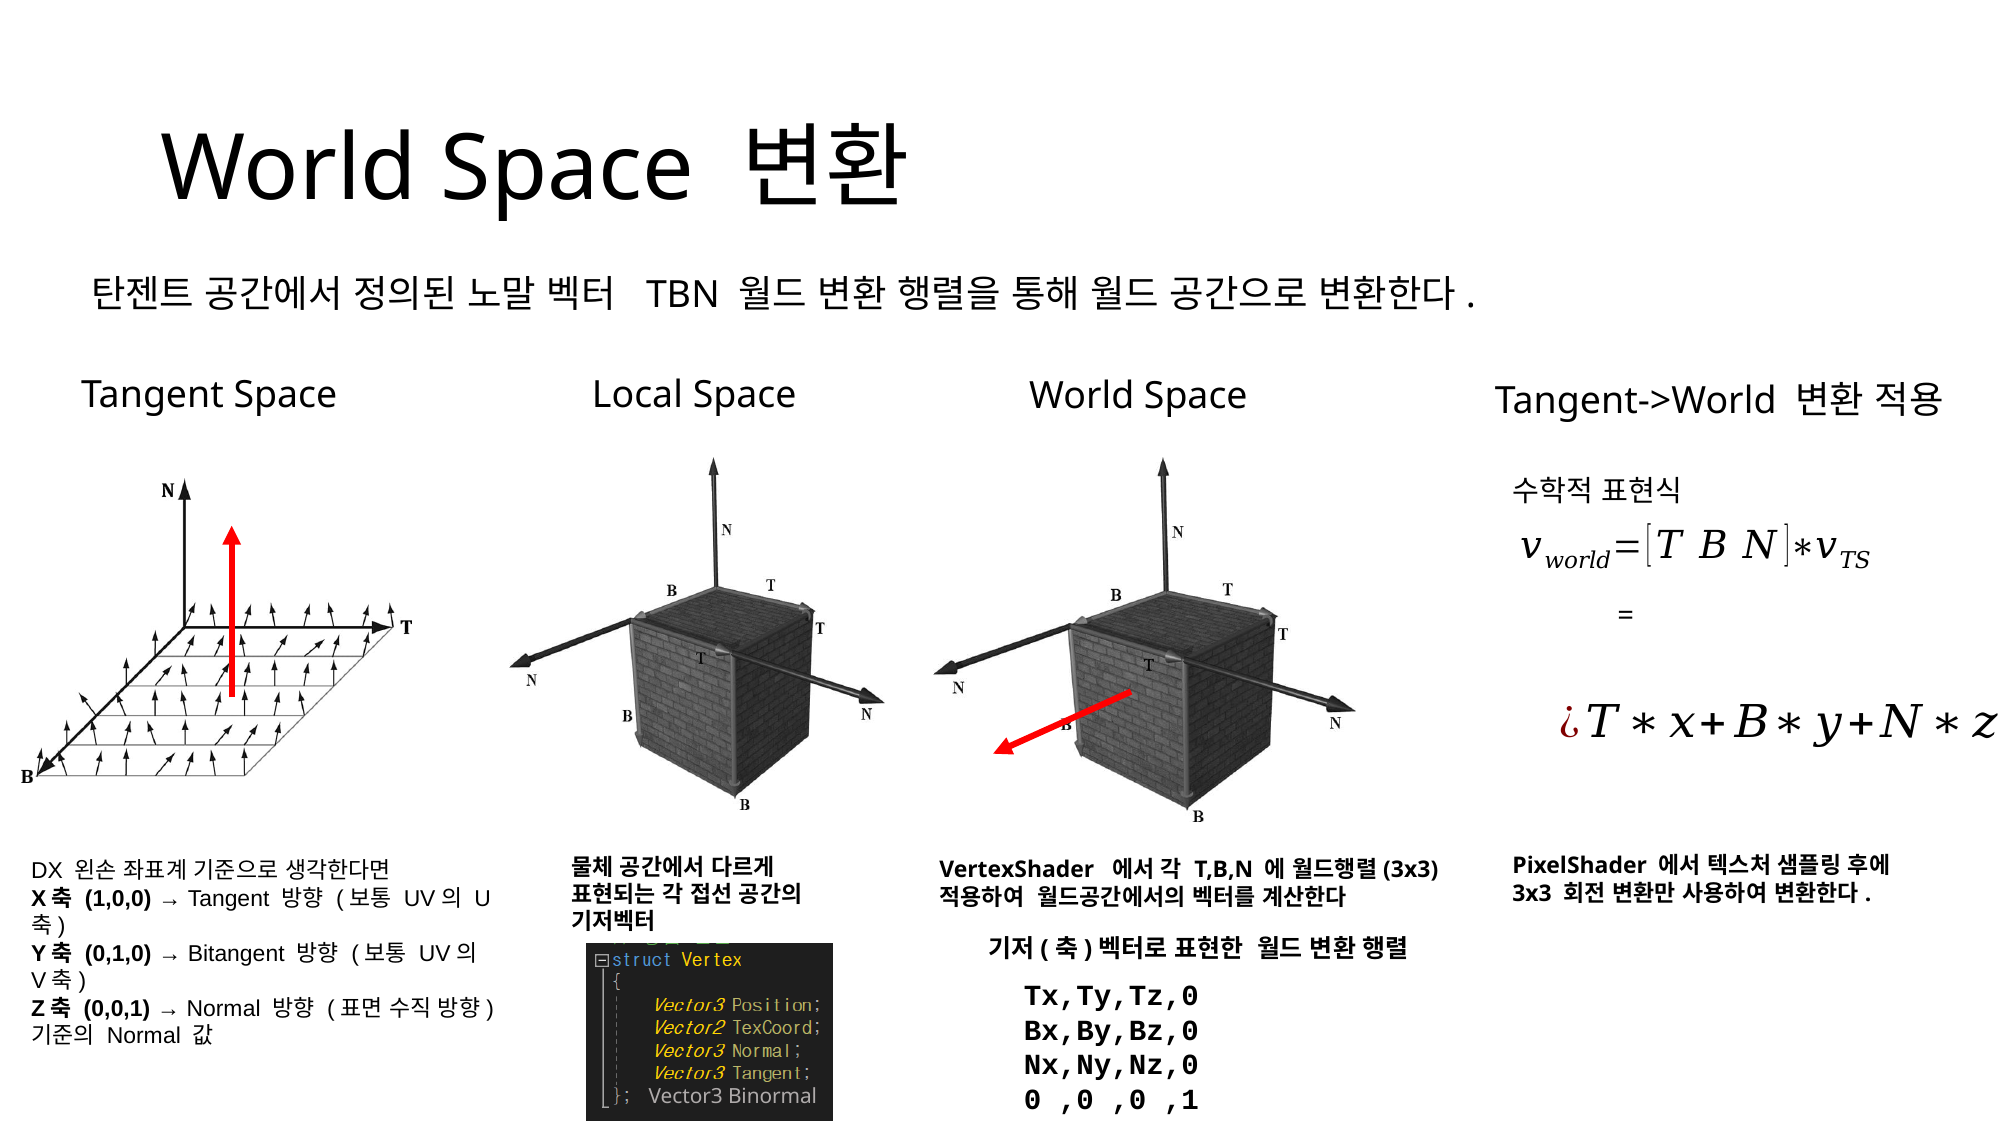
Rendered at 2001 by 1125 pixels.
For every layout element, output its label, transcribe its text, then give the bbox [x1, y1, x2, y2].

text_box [586, 943, 833, 1121]
title World Space 변환 [145, 61, 1871, 279]
text_box 수학적 표현식 [1497, 464, 1895, 515]
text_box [509, 457, 885, 928]
text_box DX 왼손 좌표계 기준으로 생각한다면 X축 (1,0,0) → Tangent 방향 (보통 UV의 U축) Y축 (0,1,0) → Bitangent 방향 (보통 UV의 V축) Z축 (0,0,1) → Normal 방향 (표면 수직 방향) 기준의 Normal 값 [16, 848, 516, 1056]
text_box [925, 457, 1452, 919]
text_box World Space [1014, 363, 1263, 424]
text_box Tangent Space [66, 362, 353, 423]
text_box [993, 691, 1132, 754]
text_box Local Space [577, 362, 812, 423]
text_box Tangent->World 변환 적용 [1480, 368, 1959, 429]
text_box 기저(축)벡터로 표현한 월드 변환 행렬 [973, 924, 1454, 970]
text_box PixelShader 에서 텍스처 샘플링 후에 3x3 회전 변환만 사용하여 변환한다. [1497, 843, 1913, 914]
picture [21, 478, 412, 783]
text_box Tx,Ty,Tz,0 Bx,By,Bz,0 Nx,Ny,Nz,0 0 ,0 ,0 ,1 [1008, 970, 1286, 1123]
